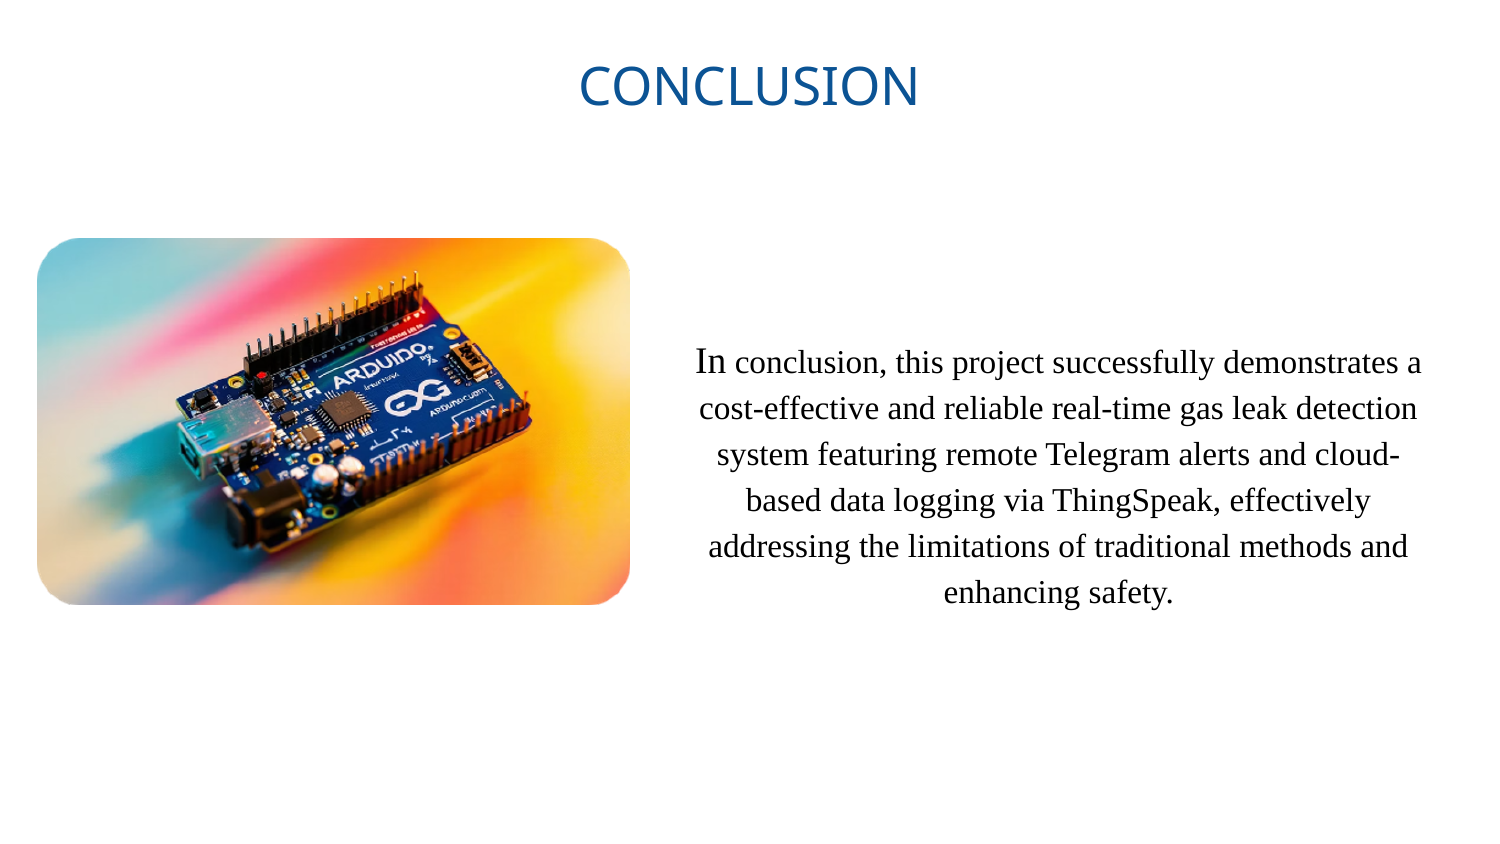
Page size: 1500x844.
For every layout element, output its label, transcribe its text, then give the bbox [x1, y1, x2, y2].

title CONCLUSION [51, 37, 1449, 132]
list In conclusion, this project successfully demonstrates a cost-effective and reliable real-time gas leak detection system featuring remote Telegram alerts and cloud-based data logging via ThingSpeak, effectively addressing the limitations of traditional methods and enhancing safety. [669, 189, 1449, 750]
picture [37, 238, 630, 606]
